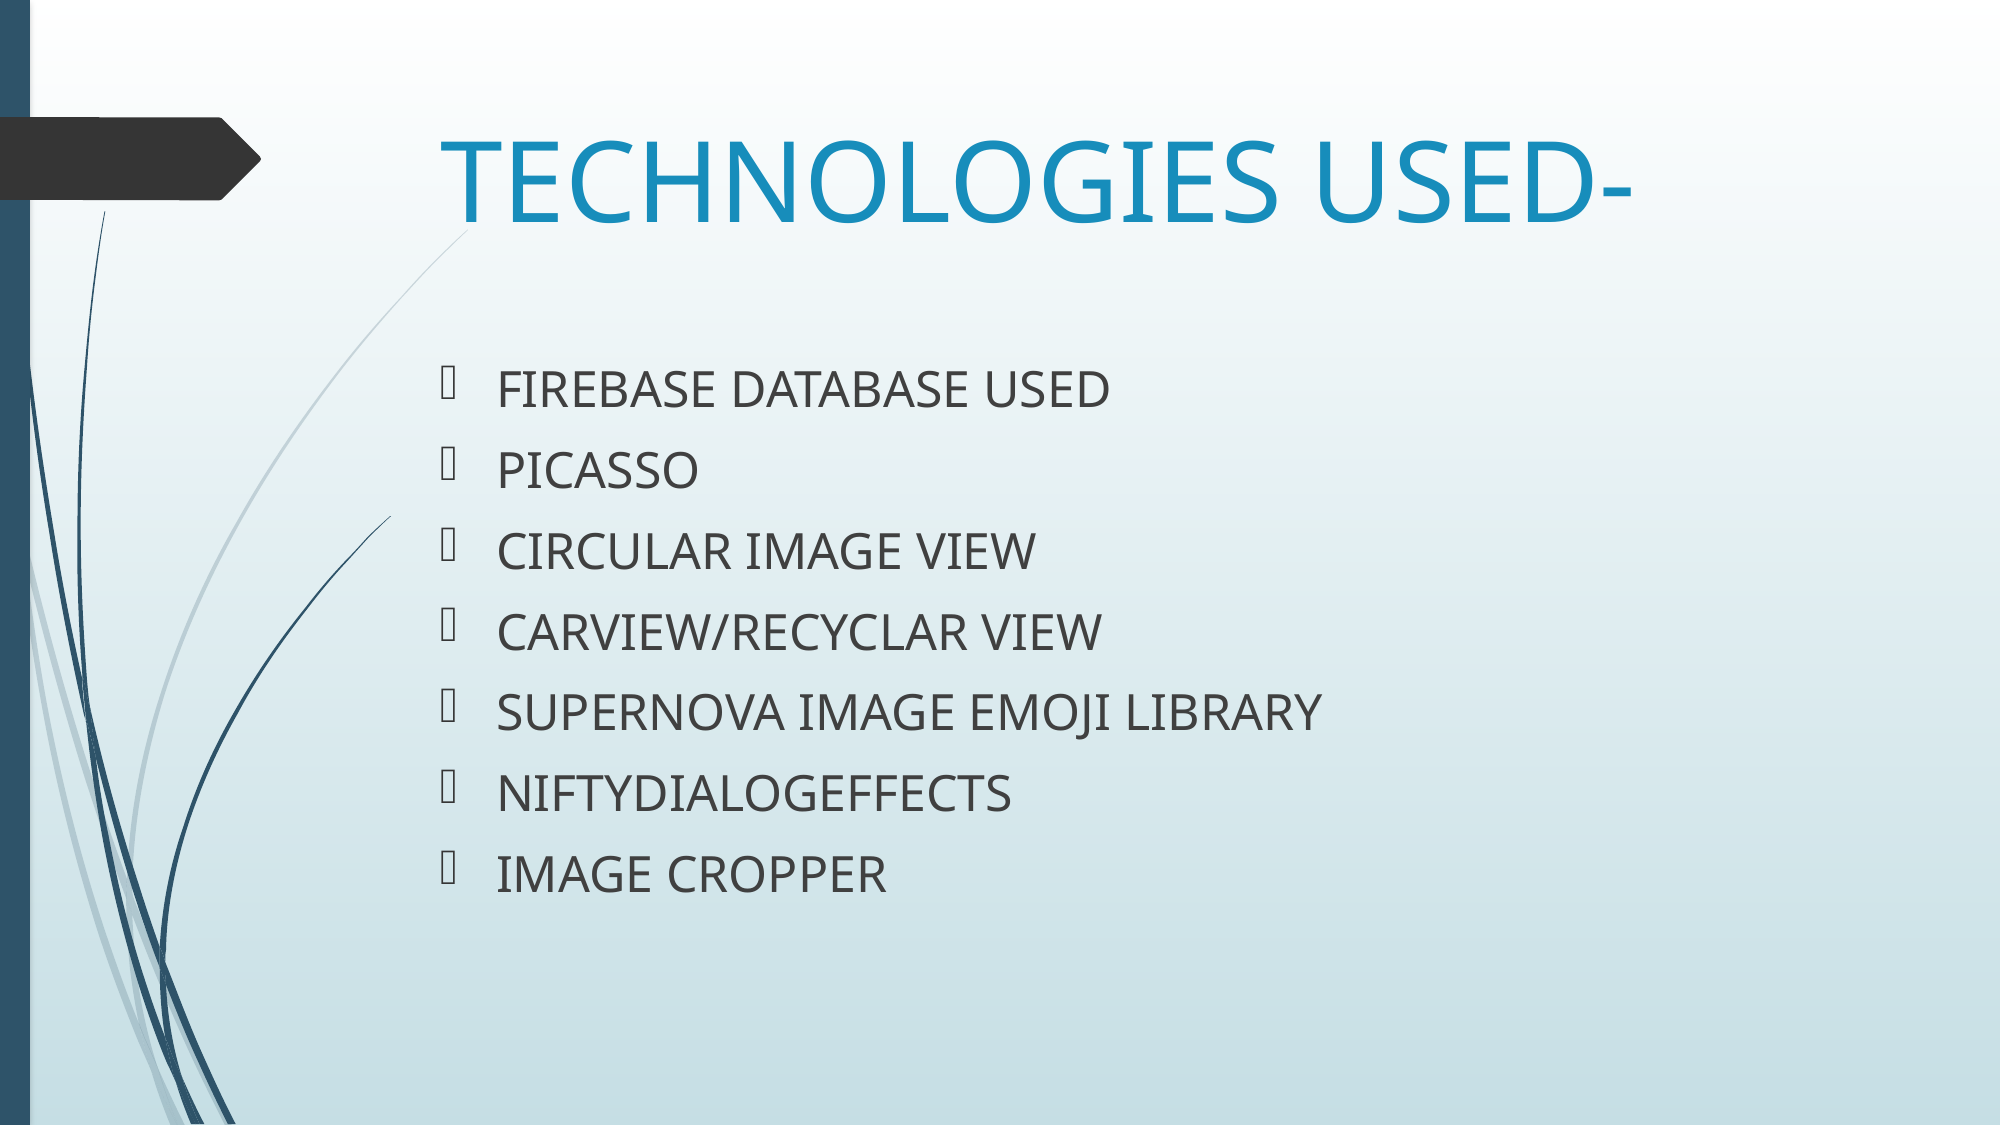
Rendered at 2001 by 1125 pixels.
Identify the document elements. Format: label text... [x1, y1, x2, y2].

list FIREBASE DATABASE USED PICASSO CIRCULAR IMAGE VIEW CARVIEW/RECYCLAR VIEW SUPERNOVA IMAGE EMOJI LIBRARY NIFTYDIALOGEFFECTS IMAGE CROPPER [424, 350, 1888, 970]
title TECHNOLOGIES USED- [425, 102, 1888, 313]
